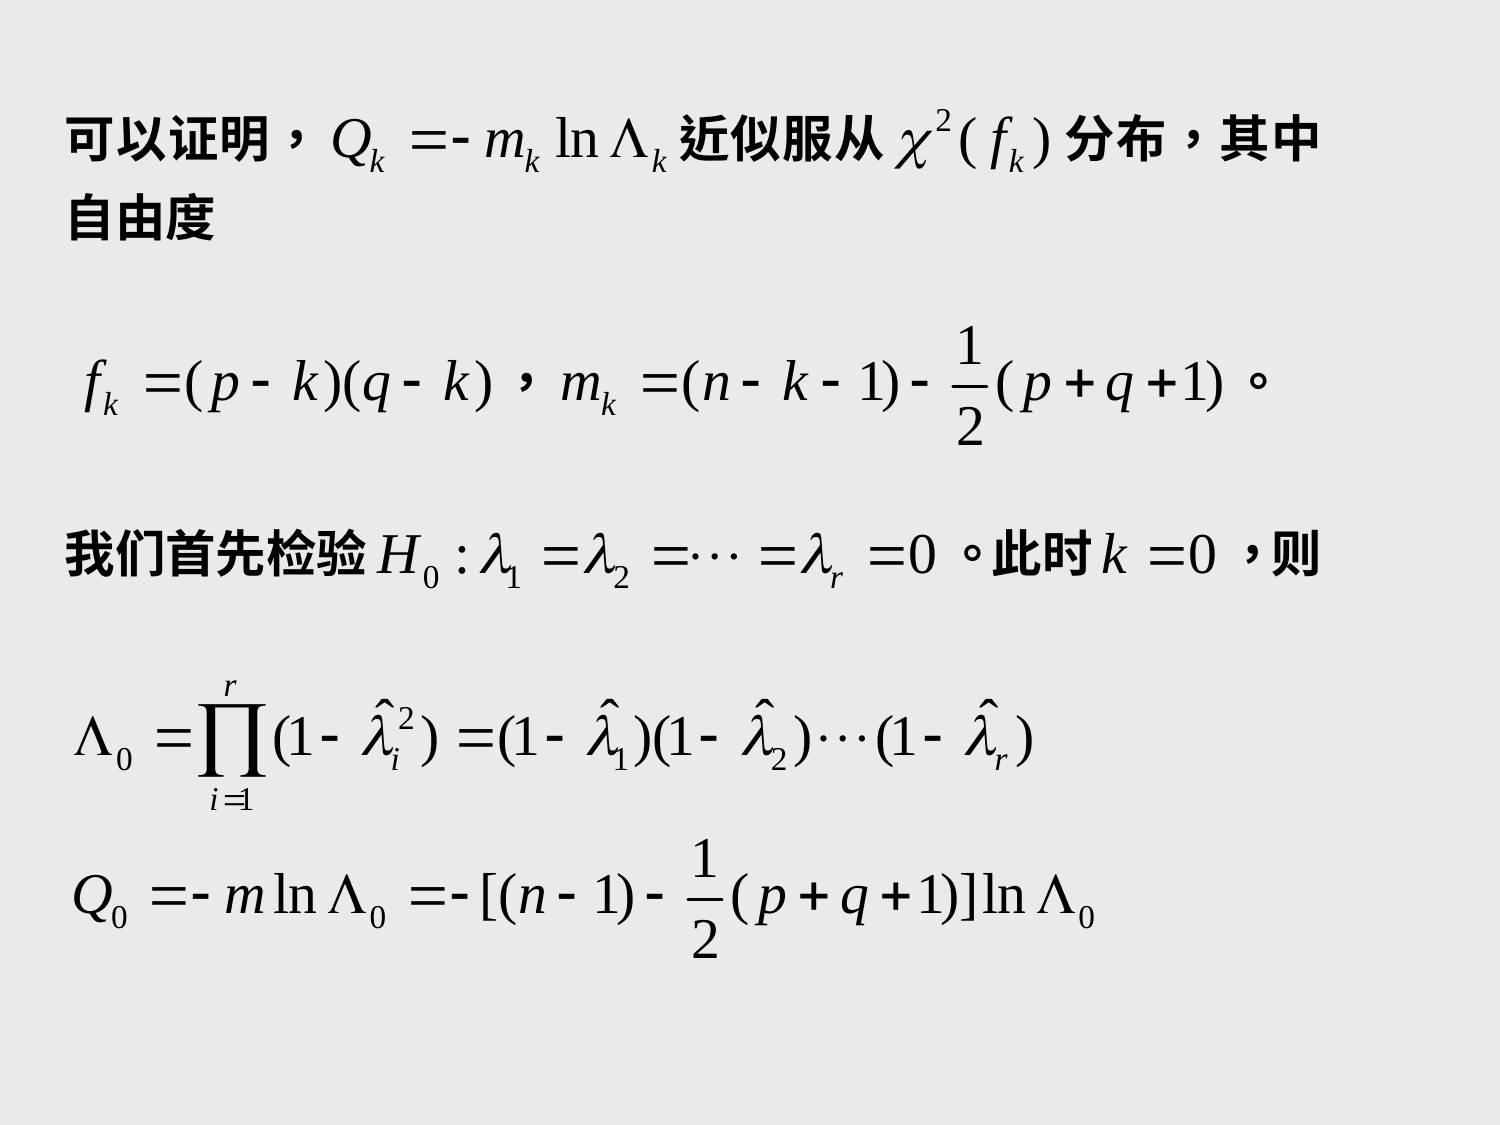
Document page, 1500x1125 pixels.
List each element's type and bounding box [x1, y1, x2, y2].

list [64, 66, 1436, 1066]
